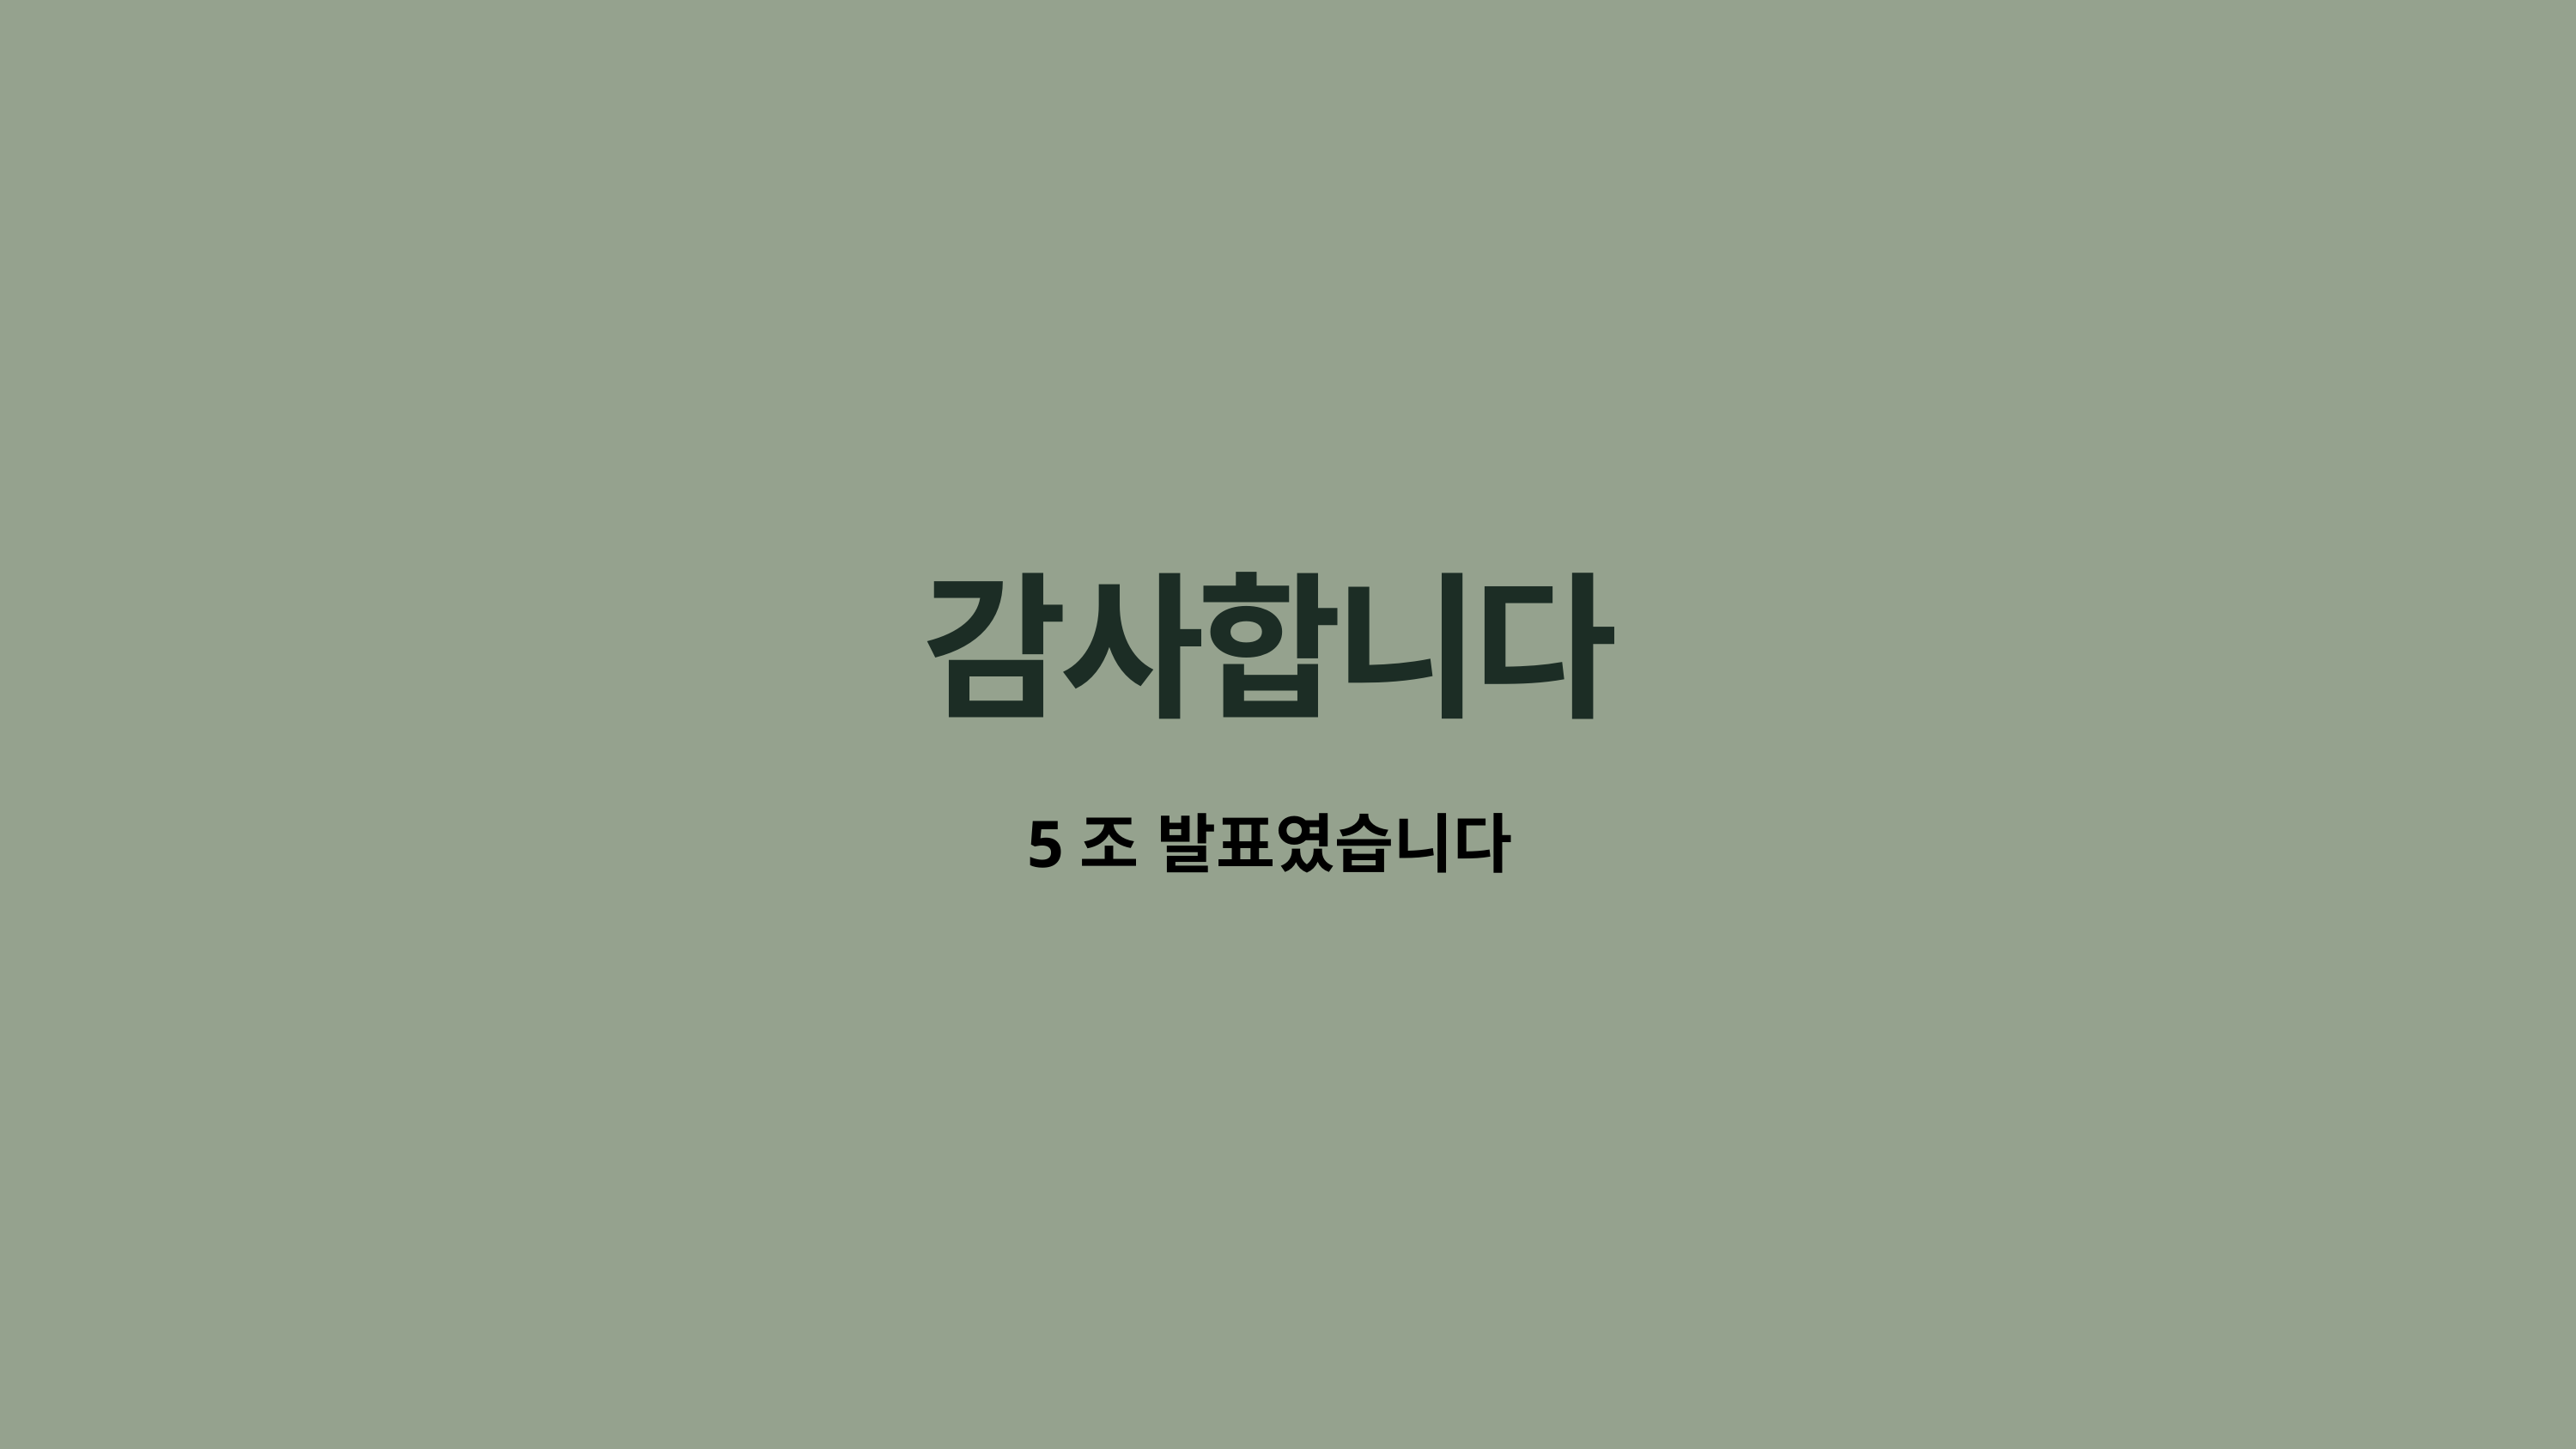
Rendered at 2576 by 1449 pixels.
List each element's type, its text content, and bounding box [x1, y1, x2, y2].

text_box 5조 발표였습니다 [311, 796, 2229, 875]
text_box 감사합니다 [523, 542, 2017, 796]
